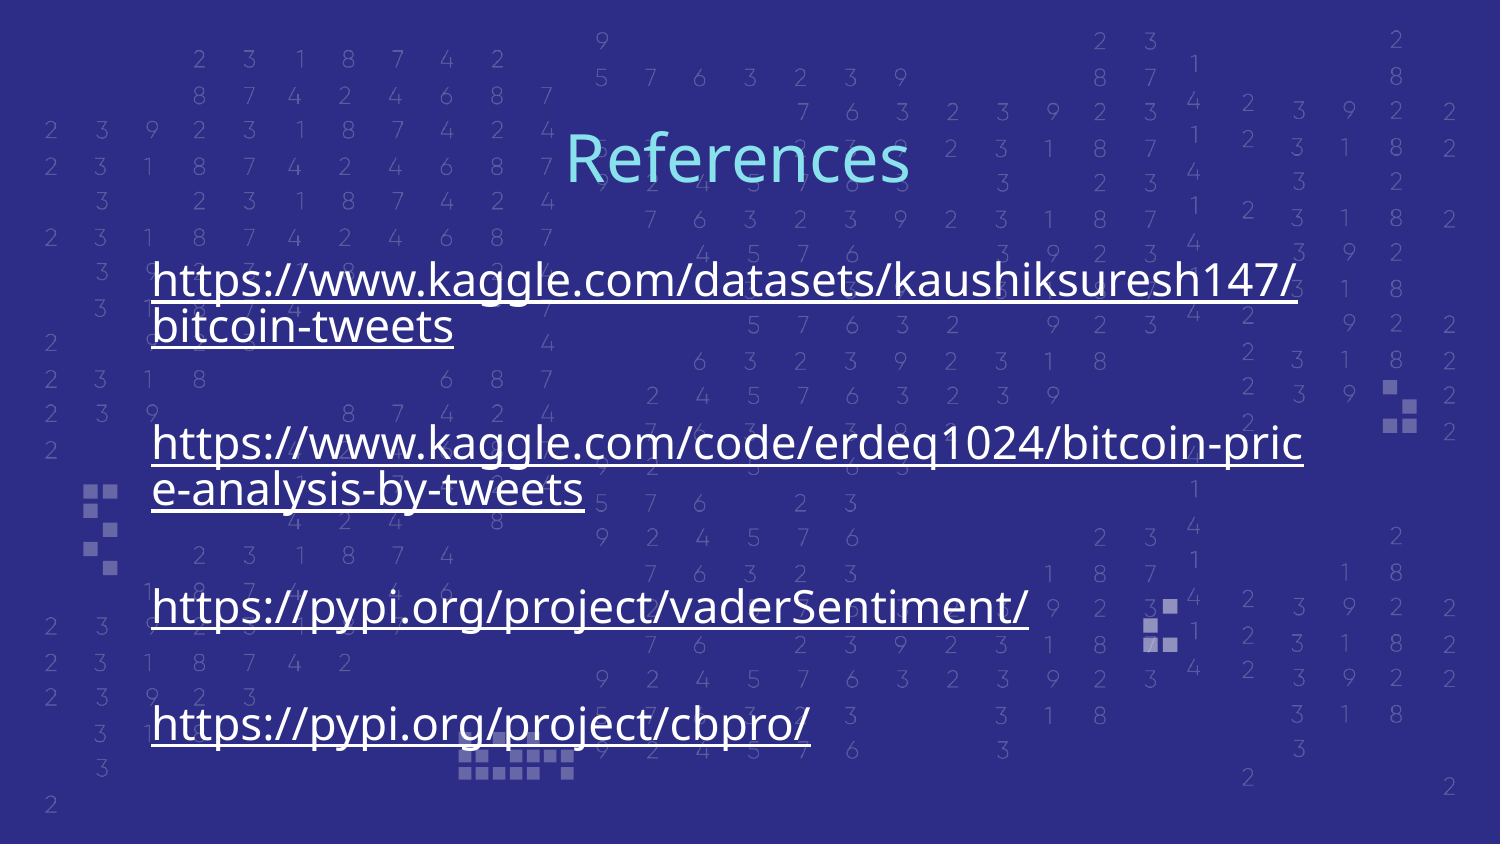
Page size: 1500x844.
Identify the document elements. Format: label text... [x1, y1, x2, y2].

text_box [1143, 598, 1178, 652]
text_box References https://www.kaggle.com/datasets/kaushiksuresh147/bitcoin-tweets https://www.kaggle.com/code/erdeq1024/bitcoin-price-analysis-by-tweets https://pypi.org/project/vaderSentiment/ https://pypi.org/project/cbpro/ [136, 100, 1341, 736]
picture [45, 30, 1455, 813]
